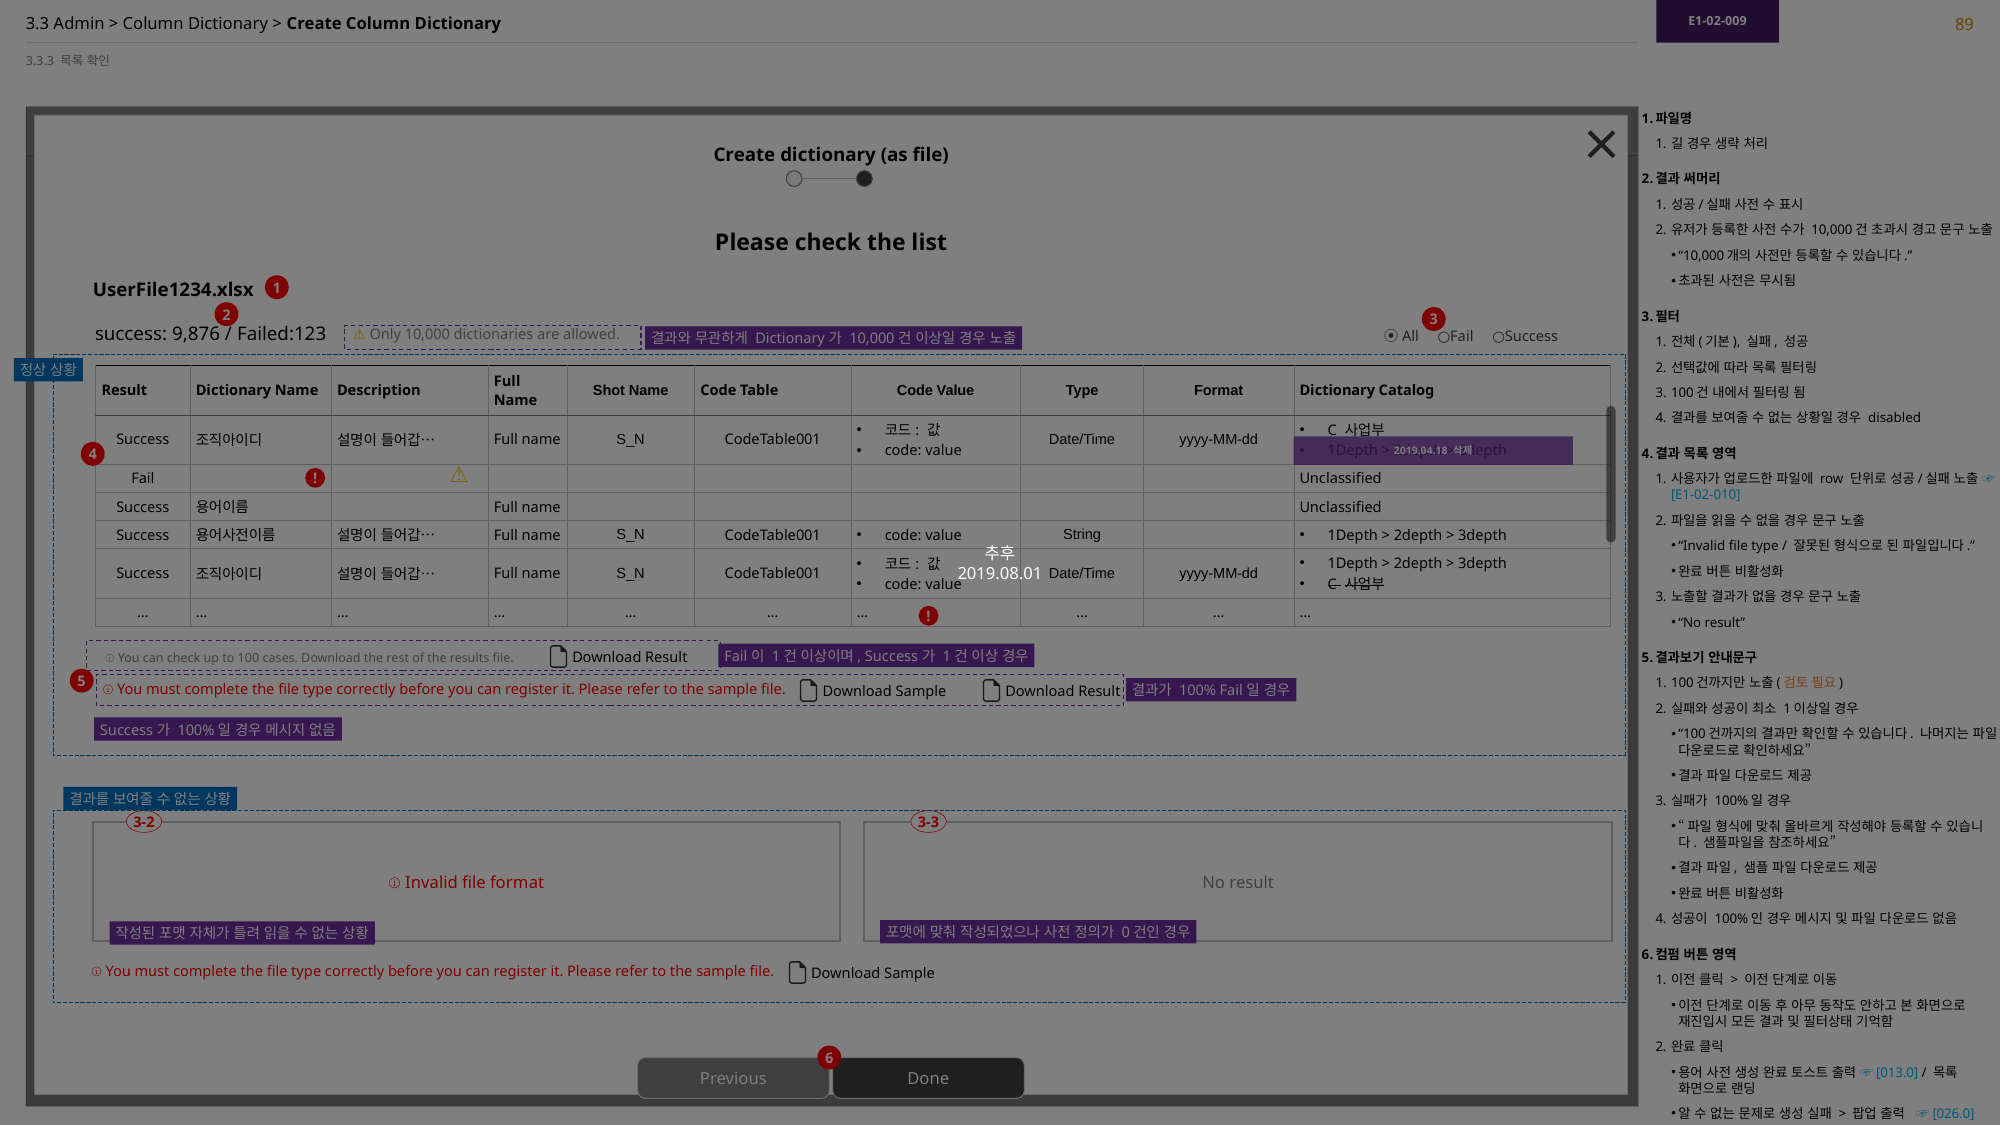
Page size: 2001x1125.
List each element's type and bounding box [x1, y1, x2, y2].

text_box [0, 0, 2000, 1125]
